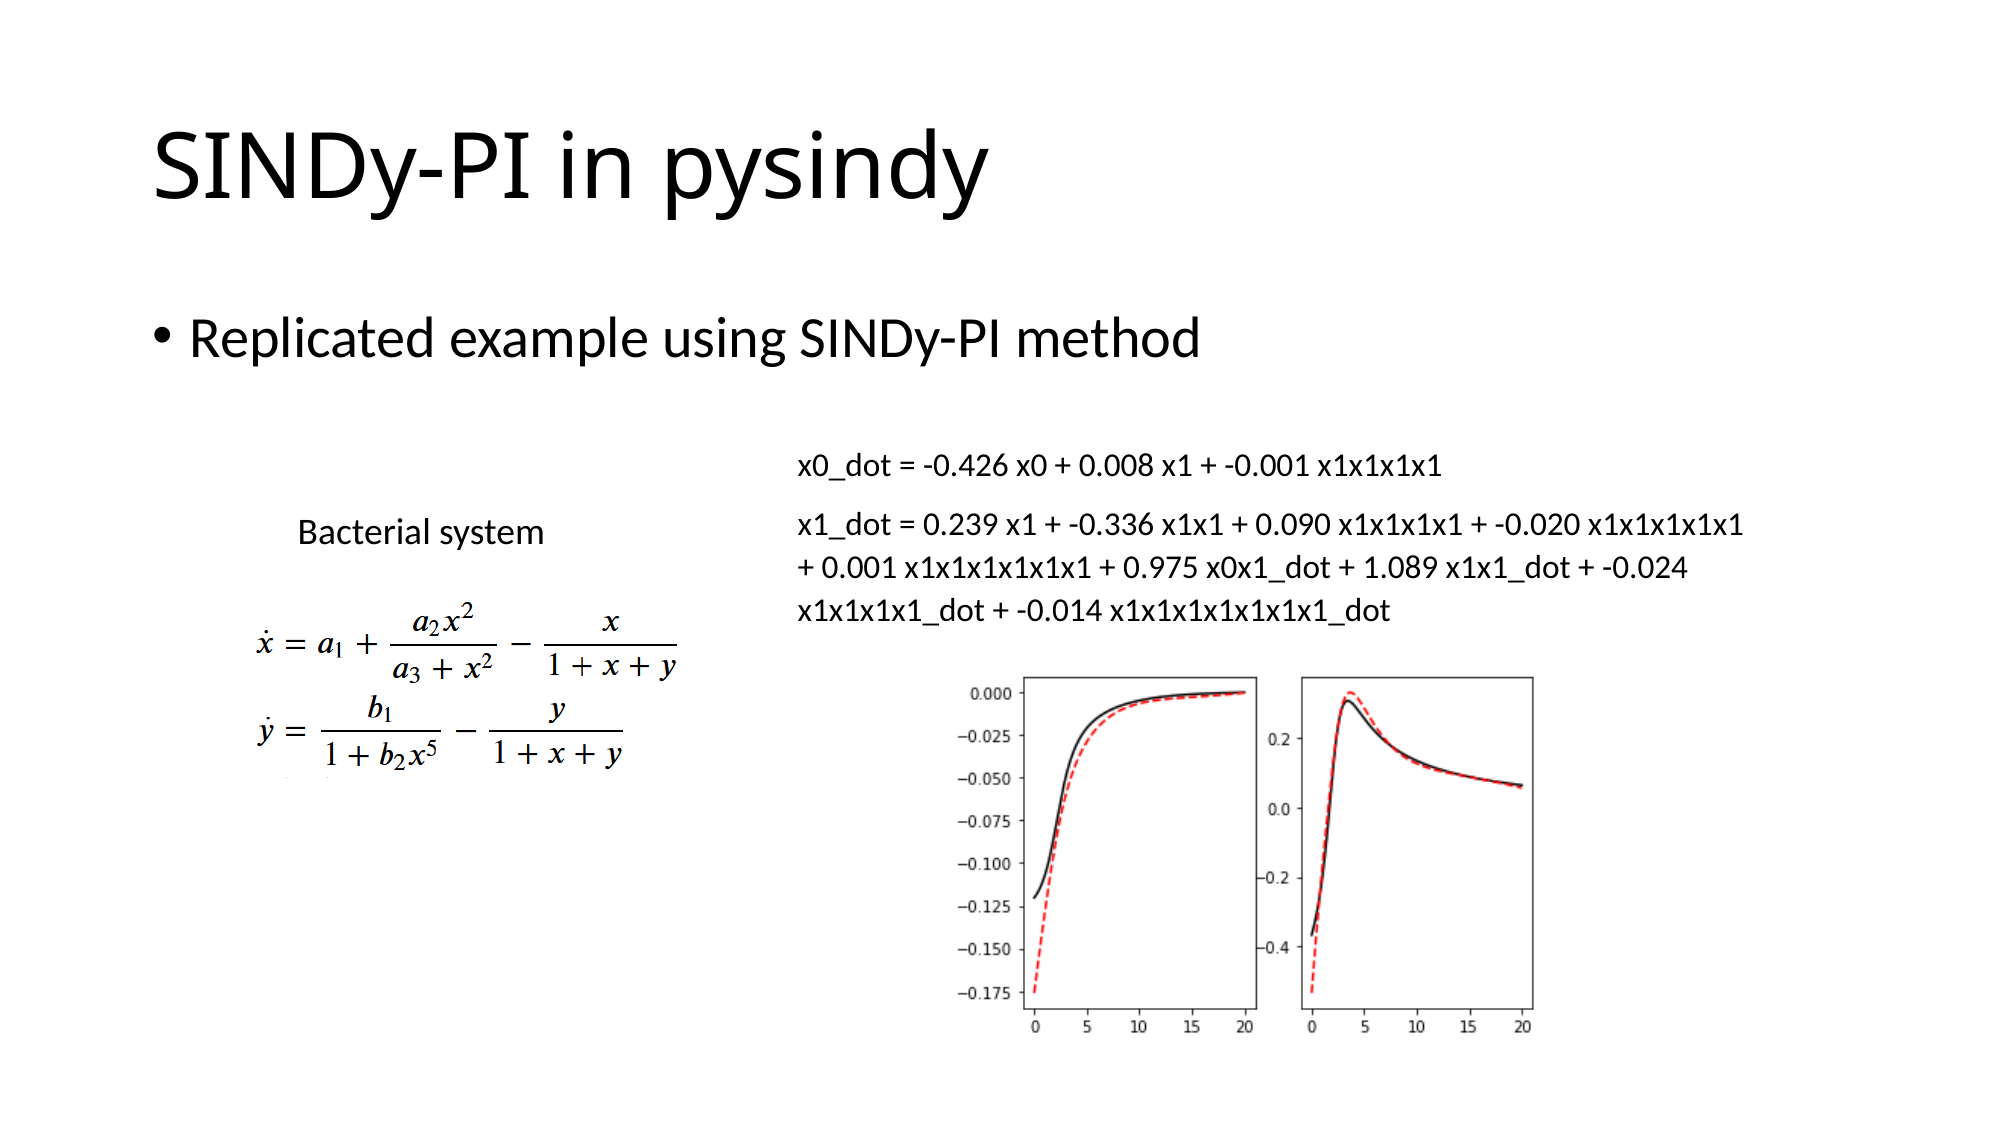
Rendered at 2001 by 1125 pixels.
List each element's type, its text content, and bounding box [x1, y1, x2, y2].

text_box Bacterial system [282, 499, 689, 560]
picture [946, 668, 1543, 1045]
text_box x0_dot = -0.426 x0 + 0.008 x1 + -0.001 x1x1x1x1 x1_dot = 0.239 x1 + -0.336 x1x1 + 0.090 x1x1x1x1 + -0.020 x1x1x1x1x1 + 0.001 x1x1x1x1x1x1 + 0.975 x0x1_dot + 1.089 x1x1_dot + -0.024 x1x1x1x1_dot + -0.014 x1x1x1x1x1x1x1_dot [783, 432, 1782, 636]
title SINDy-PI in pysindy [137, 59, 1863, 278]
list Replicated example using SINDy-PI method [137, 299, 1863, 1014]
picture [240, 597, 681, 778]
